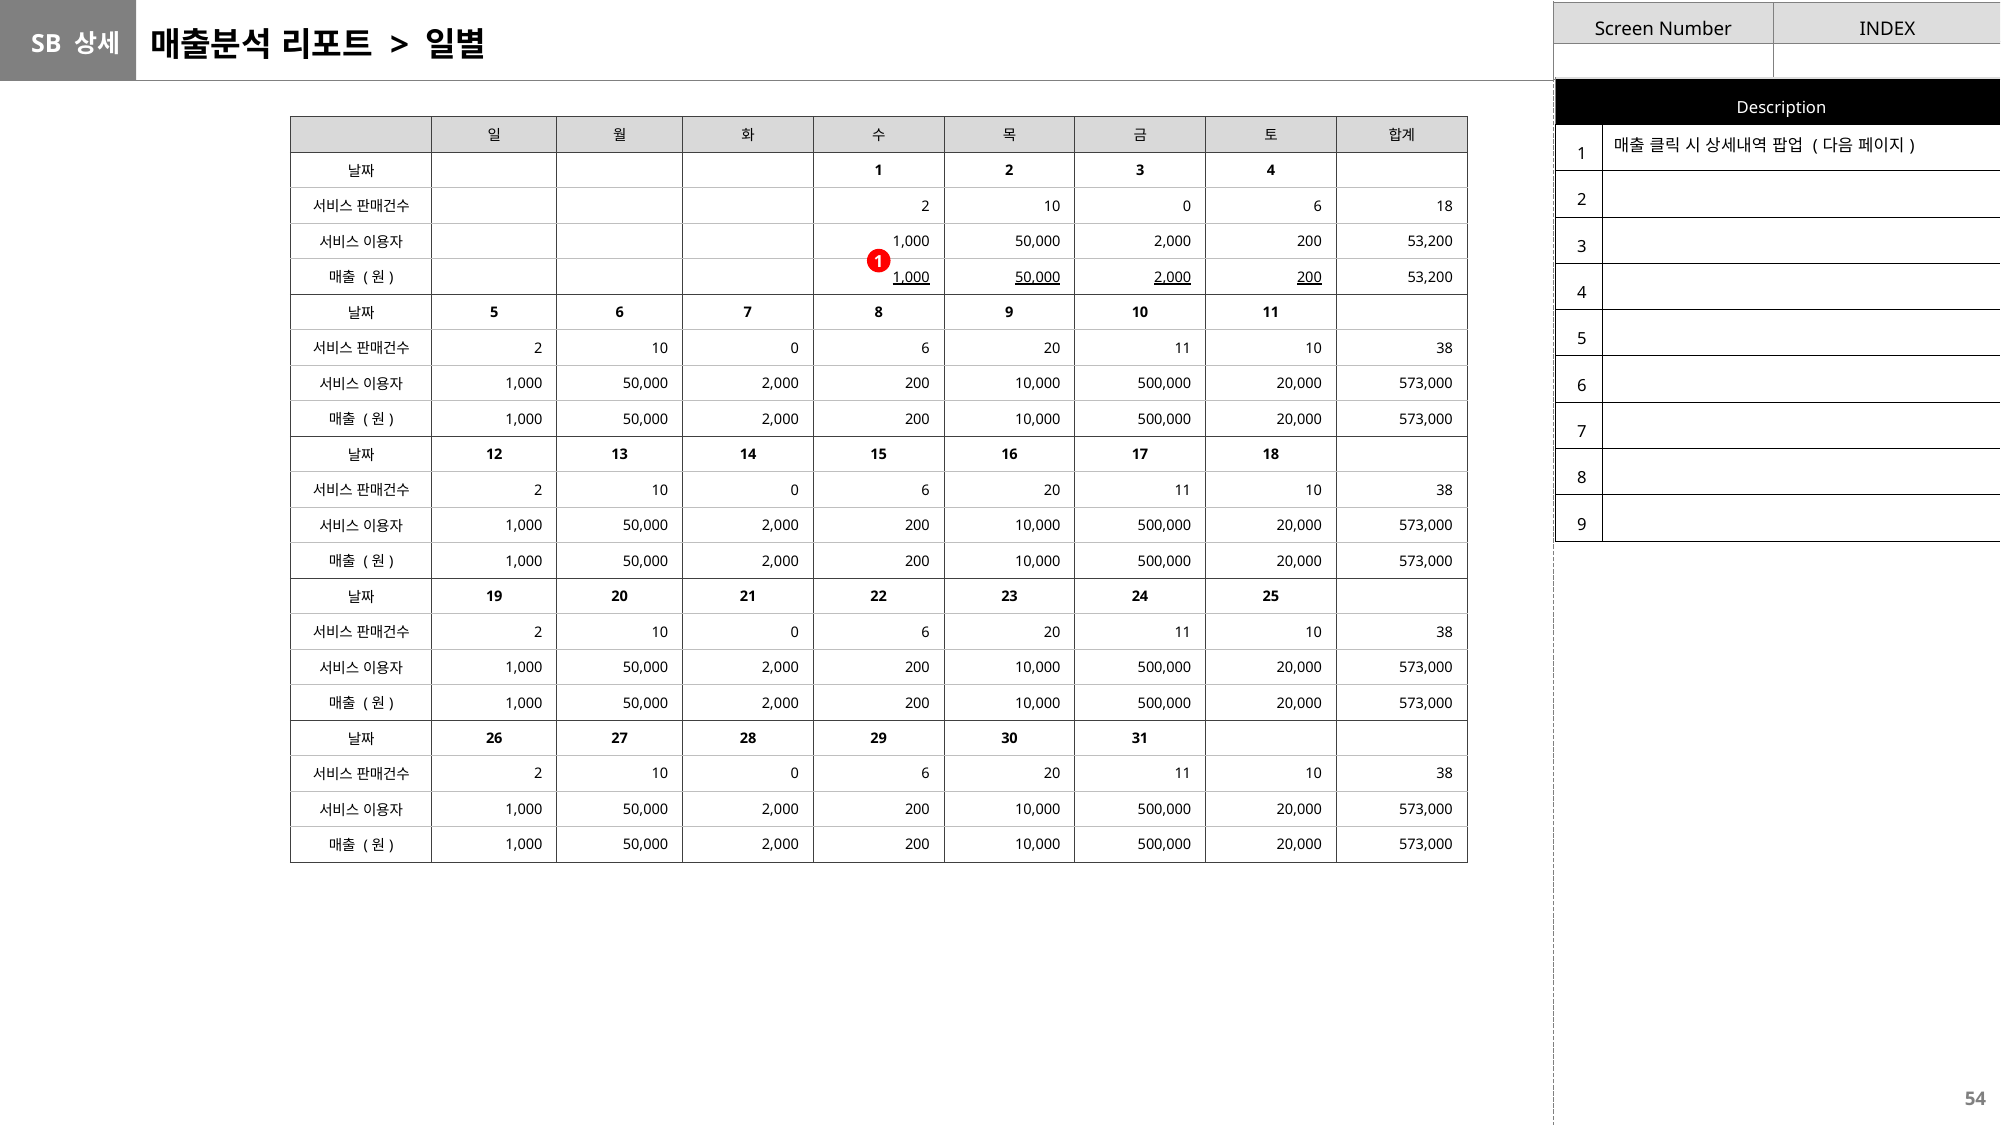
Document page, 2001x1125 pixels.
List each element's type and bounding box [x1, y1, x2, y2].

table_cell [945, 259, 1074, 294]
table_cell [1556, 449, 1602, 494]
table_cell [1075, 188, 1205, 223]
table_cell [814, 330, 944, 365]
table_cell [432, 650, 556, 684]
table_cell [1206, 330, 1336, 365]
table_cell [1603, 218, 2000, 263]
table_cell [945, 650, 1074, 684]
table_cell [432, 721, 556, 755]
table_cell [1556, 403, 1602, 448]
table_cell [291, 721, 431, 755]
table_cell [683, 224, 813, 258]
table_cell [432, 437, 556, 471]
table_cell [557, 721, 682, 755]
table_cell [1337, 472, 1467, 507]
table_cell [1075, 685, 1205, 720]
table_cell [1337, 508, 1467, 542]
table_cell [557, 437, 682, 471]
table_cell [683, 188, 813, 223]
table_cell [1337, 330, 1467, 365]
table_cell [291, 330, 431, 365]
table_cell [1337, 259, 1467, 294]
table_cell [557, 579, 682, 613]
table_cell [1075, 401, 1205, 436]
table_cell [291, 685, 431, 720]
table_cell [432, 188, 556, 223]
table_cell [945, 614, 1074, 649]
table_cell [1337, 792, 1467, 826]
table_cell [1075, 756, 1205, 791]
table_cell [1603, 171, 2000, 217]
table_cell [683, 472, 813, 507]
table_cell [1556, 125, 1602, 170]
table_cell [557, 401, 682, 436]
table_cell [683, 259, 813, 294]
table_cell [683, 579, 813, 613]
table_cell [945, 543, 1074, 578]
table_cell [683, 792, 813, 826]
table_cell [945, 401, 1074, 436]
table_cell [1075, 721, 1205, 755]
table_cell [557, 543, 682, 578]
table_header [683, 117, 813, 152]
table_cell [432, 508, 556, 542]
table_cell [557, 614, 682, 649]
table_cell [683, 401, 813, 436]
table_cell [1337, 366, 1467, 400]
table_cell [1206, 153, 1336, 187]
table_header [432, 117, 556, 152]
table_cell [432, 756, 556, 791]
table_cell [291, 401, 431, 436]
table_cell [1337, 827, 1467, 862]
table_cell [291, 259, 431, 294]
table_header [291, 117, 431, 152]
table_cell [1206, 685, 1336, 720]
table_cell [683, 153, 813, 187]
table_cell [1603, 125, 2000, 170]
table_cell [291, 224, 431, 258]
table_cell [683, 756, 813, 791]
table_cell [945, 295, 1074, 329]
table_cell [557, 295, 682, 329]
table_cell [814, 437, 944, 471]
table_cell [814, 579, 944, 613]
table_cell [683, 614, 813, 649]
table_cell [814, 721, 944, 755]
table_cell [1337, 188, 1467, 223]
table_cell [1206, 437, 1336, 471]
table_cell [291, 614, 431, 649]
table_header [1556, 79, 2000, 124]
table_cell [291, 792, 431, 826]
table_cell [683, 543, 813, 578]
table_cell [1075, 508, 1205, 542]
table_cell [1556, 264, 1602, 309]
table_cell [683, 827, 813, 862]
table_cell [432, 543, 556, 578]
table_cell [1337, 437, 1467, 471]
table_cell [1337, 295, 1467, 329]
table_cell [814, 792, 944, 826]
table_cell [1075, 153, 1205, 187]
table_cell [1337, 579, 1467, 613]
table_cell [1556, 310, 1602, 355]
table_cell [683, 721, 813, 755]
table_cell [1206, 721, 1336, 755]
table_cell [1206, 224, 1336, 258]
table_cell [945, 721, 1074, 755]
table_cell [1337, 543, 1467, 578]
table_cell [683, 295, 813, 329]
table_cell [1206, 472, 1336, 507]
table_cell [1075, 224, 1205, 258]
table_cell [1206, 827, 1336, 862]
table_cell [291, 508, 431, 542]
table_cell [945, 437, 1074, 471]
table_cell [557, 685, 682, 720]
title [135, 9, 1554, 77]
table_cell [945, 579, 1074, 613]
table_cell [1075, 543, 1205, 578]
table_cell [1075, 366, 1205, 400]
table_cell [1556, 495, 1602, 541]
table_cell [432, 330, 556, 365]
table_cell [432, 685, 556, 720]
table_cell [814, 543, 944, 578]
table_cell [291, 827, 431, 862]
table_cell [557, 153, 682, 187]
table_header [1075, 117, 1205, 152]
table_cell [557, 366, 682, 400]
table_cell [557, 330, 682, 365]
table_cell [1075, 792, 1205, 826]
table_cell [945, 366, 1074, 400]
table_header [1206, 117, 1336, 152]
table_cell [291, 472, 431, 507]
table_cell [814, 401, 944, 436]
table_cell [432, 295, 556, 329]
table_cell [945, 224, 1074, 258]
table_cell [683, 685, 813, 720]
table_cell [557, 472, 682, 507]
table_cell [1206, 508, 1336, 542]
table_cell [557, 756, 682, 791]
table_cell [814, 224, 944, 258]
table_cell [291, 543, 431, 578]
table_cell [291, 650, 431, 684]
table_cell [814, 188, 944, 223]
table_cell [1206, 579, 1336, 613]
table_cell [1603, 264, 2000, 309]
table_cell [814, 259, 944, 294]
table_cell [1206, 543, 1336, 578]
table_cell [945, 756, 1074, 791]
table_cell [432, 224, 556, 258]
table_cell [1337, 401, 1467, 436]
text_box [866, 248, 891, 273]
table_cell [1075, 330, 1205, 365]
table_cell [1603, 449, 2000, 494]
table_cell [1337, 721, 1467, 755]
table_cell [1075, 614, 1205, 649]
table_cell [945, 508, 1074, 542]
table_cell [814, 685, 944, 720]
table_cell [814, 366, 944, 400]
table_cell [1206, 650, 1336, 684]
table_cell [1556, 171, 1602, 217]
table_header [814, 117, 944, 152]
table_header [557, 117, 682, 152]
table_cell [557, 224, 682, 258]
table_cell [683, 330, 813, 365]
table_header [1337, 117, 1467, 152]
table_cell [683, 508, 813, 542]
table_cell [291, 153, 431, 187]
table_cell [945, 330, 1074, 365]
table_cell [1206, 188, 1336, 223]
table_cell [557, 650, 682, 684]
table_cell [1603, 356, 2000, 402]
table_cell [814, 295, 944, 329]
table_cell [1603, 403, 2000, 448]
table_cell [432, 614, 556, 649]
table_cell [1556, 356, 1602, 402]
table_cell [557, 188, 682, 223]
table_cell [683, 366, 813, 400]
table_cell [1075, 437, 1205, 471]
table_cell [291, 579, 431, 613]
table_cell [1337, 685, 1467, 720]
table_cell [432, 366, 556, 400]
table_cell [1337, 650, 1467, 684]
table_cell [1206, 792, 1336, 826]
table_cell [1603, 495, 2000, 541]
table_cell [1075, 827, 1205, 862]
table_cell [1206, 401, 1336, 436]
table_cell [291, 437, 431, 471]
table_cell [557, 792, 682, 826]
table_cell [1337, 153, 1467, 187]
table_cell [814, 650, 944, 684]
table_cell [557, 827, 682, 862]
table_cell [1075, 259, 1205, 294]
table_cell [432, 259, 556, 294]
table_cell [291, 756, 431, 791]
table_cell [291, 295, 431, 329]
table_cell [1206, 366, 1336, 400]
table_cell [1556, 218, 1602, 263]
table_header [945, 117, 1074, 152]
table_cell [1206, 259, 1336, 294]
table_cell [683, 437, 813, 471]
table_cell [1206, 756, 1336, 791]
table_cell [945, 153, 1074, 187]
table_cell [1206, 295, 1336, 329]
table_cell [1075, 472, 1205, 507]
table_cell [1075, 295, 1205, 329]
table_cell [945, 827, 1074, 862]
table_cell [432, 579, 556, 613]
table_cell [945, 792, 1074, 826]
table_cell [1075, 579, 1205, 613]
table_cell [1206, 614, 1336, 649]
table_cell [945, 188, 1074, 223]
table_cell [1337, 614, 1467, 649]
table_cell [814, 508, 944, 542]
table_cell [432, 472, 556, 507]
table_cell [814, 153, 944, 187]
table_cell [945, 472, 1074, 507]
table_cell [814, 472, 944, 507]
table_cell [291, 188, 431, 223]
table_cell [1337, 756, 1467, 791]
table_cell [683, 650, 813, 684]
table_cell [291, 366, 431, 400]
table_cell [557, 508, 682, 542]
table_cell [814, 614, 944, 649]
table_cell [432, 153, 556, 187]
table_cell [432, 792, 556, 826]
table_cell [814, 756, 944, 791]
table_cell [432, 401, 556, 436]
table_cell [945, 685, 1074, 720]
table_cell [432, 827, 556, 862]
table_cell [1075, 650, 1205, 684]
table_cell [814, 827, 944, 862]
table_cell [1603, 310, 2000, 355]
table_cell [557, 259, 682, 294]
table_cell [1337, 224, 1467, 258]
